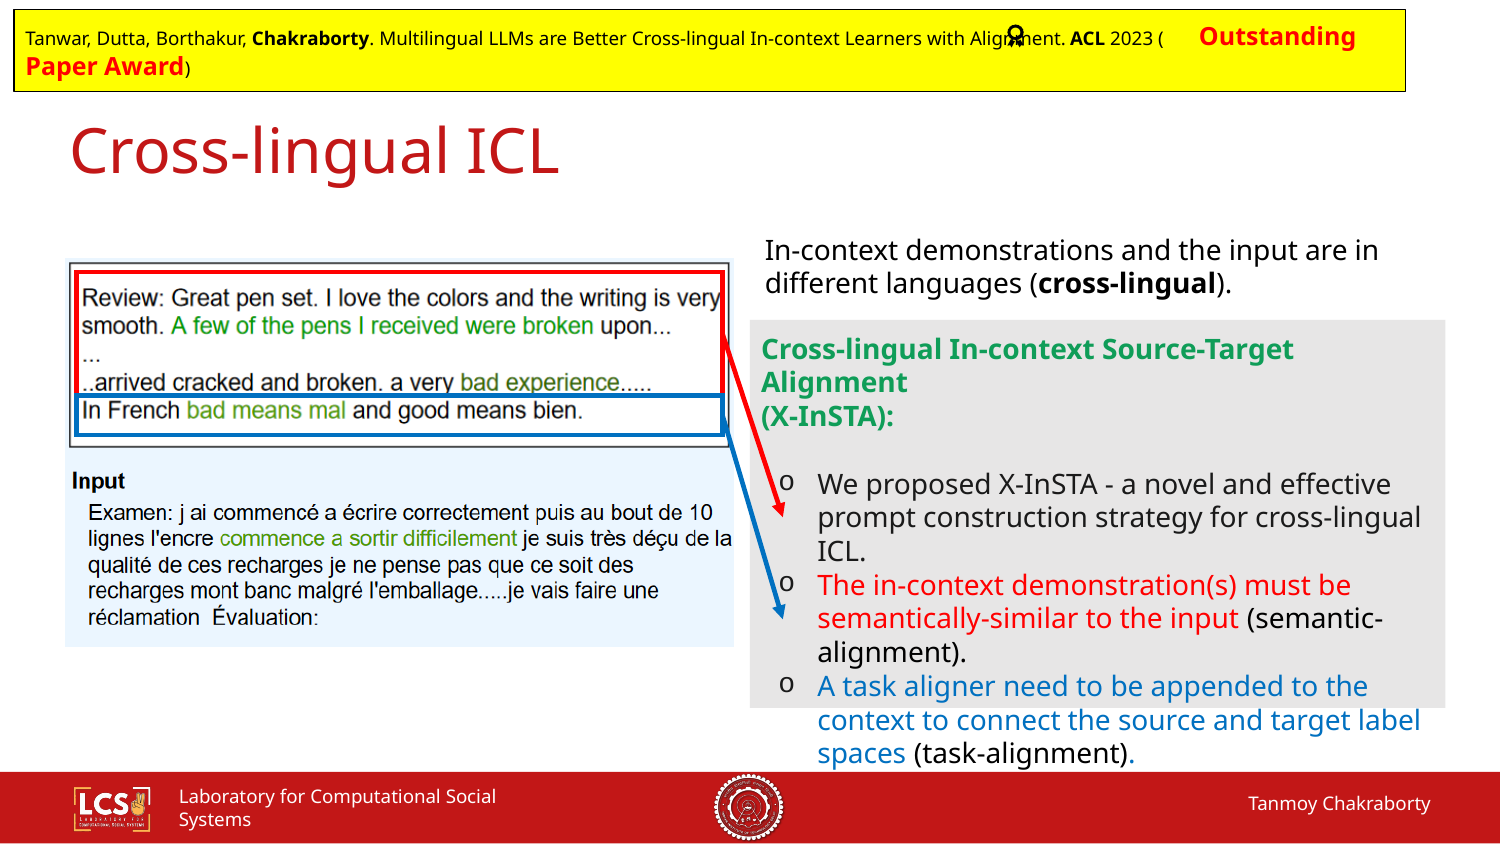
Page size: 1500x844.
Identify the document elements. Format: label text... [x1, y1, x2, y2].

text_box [722, 333, 783, 415]
picture [69, 784, 154, 834]
text_box In-context demonstrations and the input are in different languages (cross-lingual). [749, 224, 1491, 307]
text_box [65, 258, 734, 647]
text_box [722, 415, 783, 620]
text_box Tanwar, Dutta, Borthakur, Chakraborty. Multilingual LLMs are Better Cross-lingual In-context Learners with Alignment. ACL 2023 ( Outstanding Paper Award) [14, 9, 1406, 92]
picture [1002, 23, 1029, 49]
title Cross-lingual ICL [54, 31, 1446, 195]
picture [712, 772, 787, 844]
text_box Cross-lingual In-context Source-Target Alignment (X-InSTA): We proposed X-InSTA - a novel and effective prompt construction strategy for cross-lingual ICL. The in-context demonstration(s) must be semantically-similar to the input (semantic-alignment). A task aligner need to be appended to the context to connect the source and target label spaces (task-alignment). [749, 319, 1446, 708]
